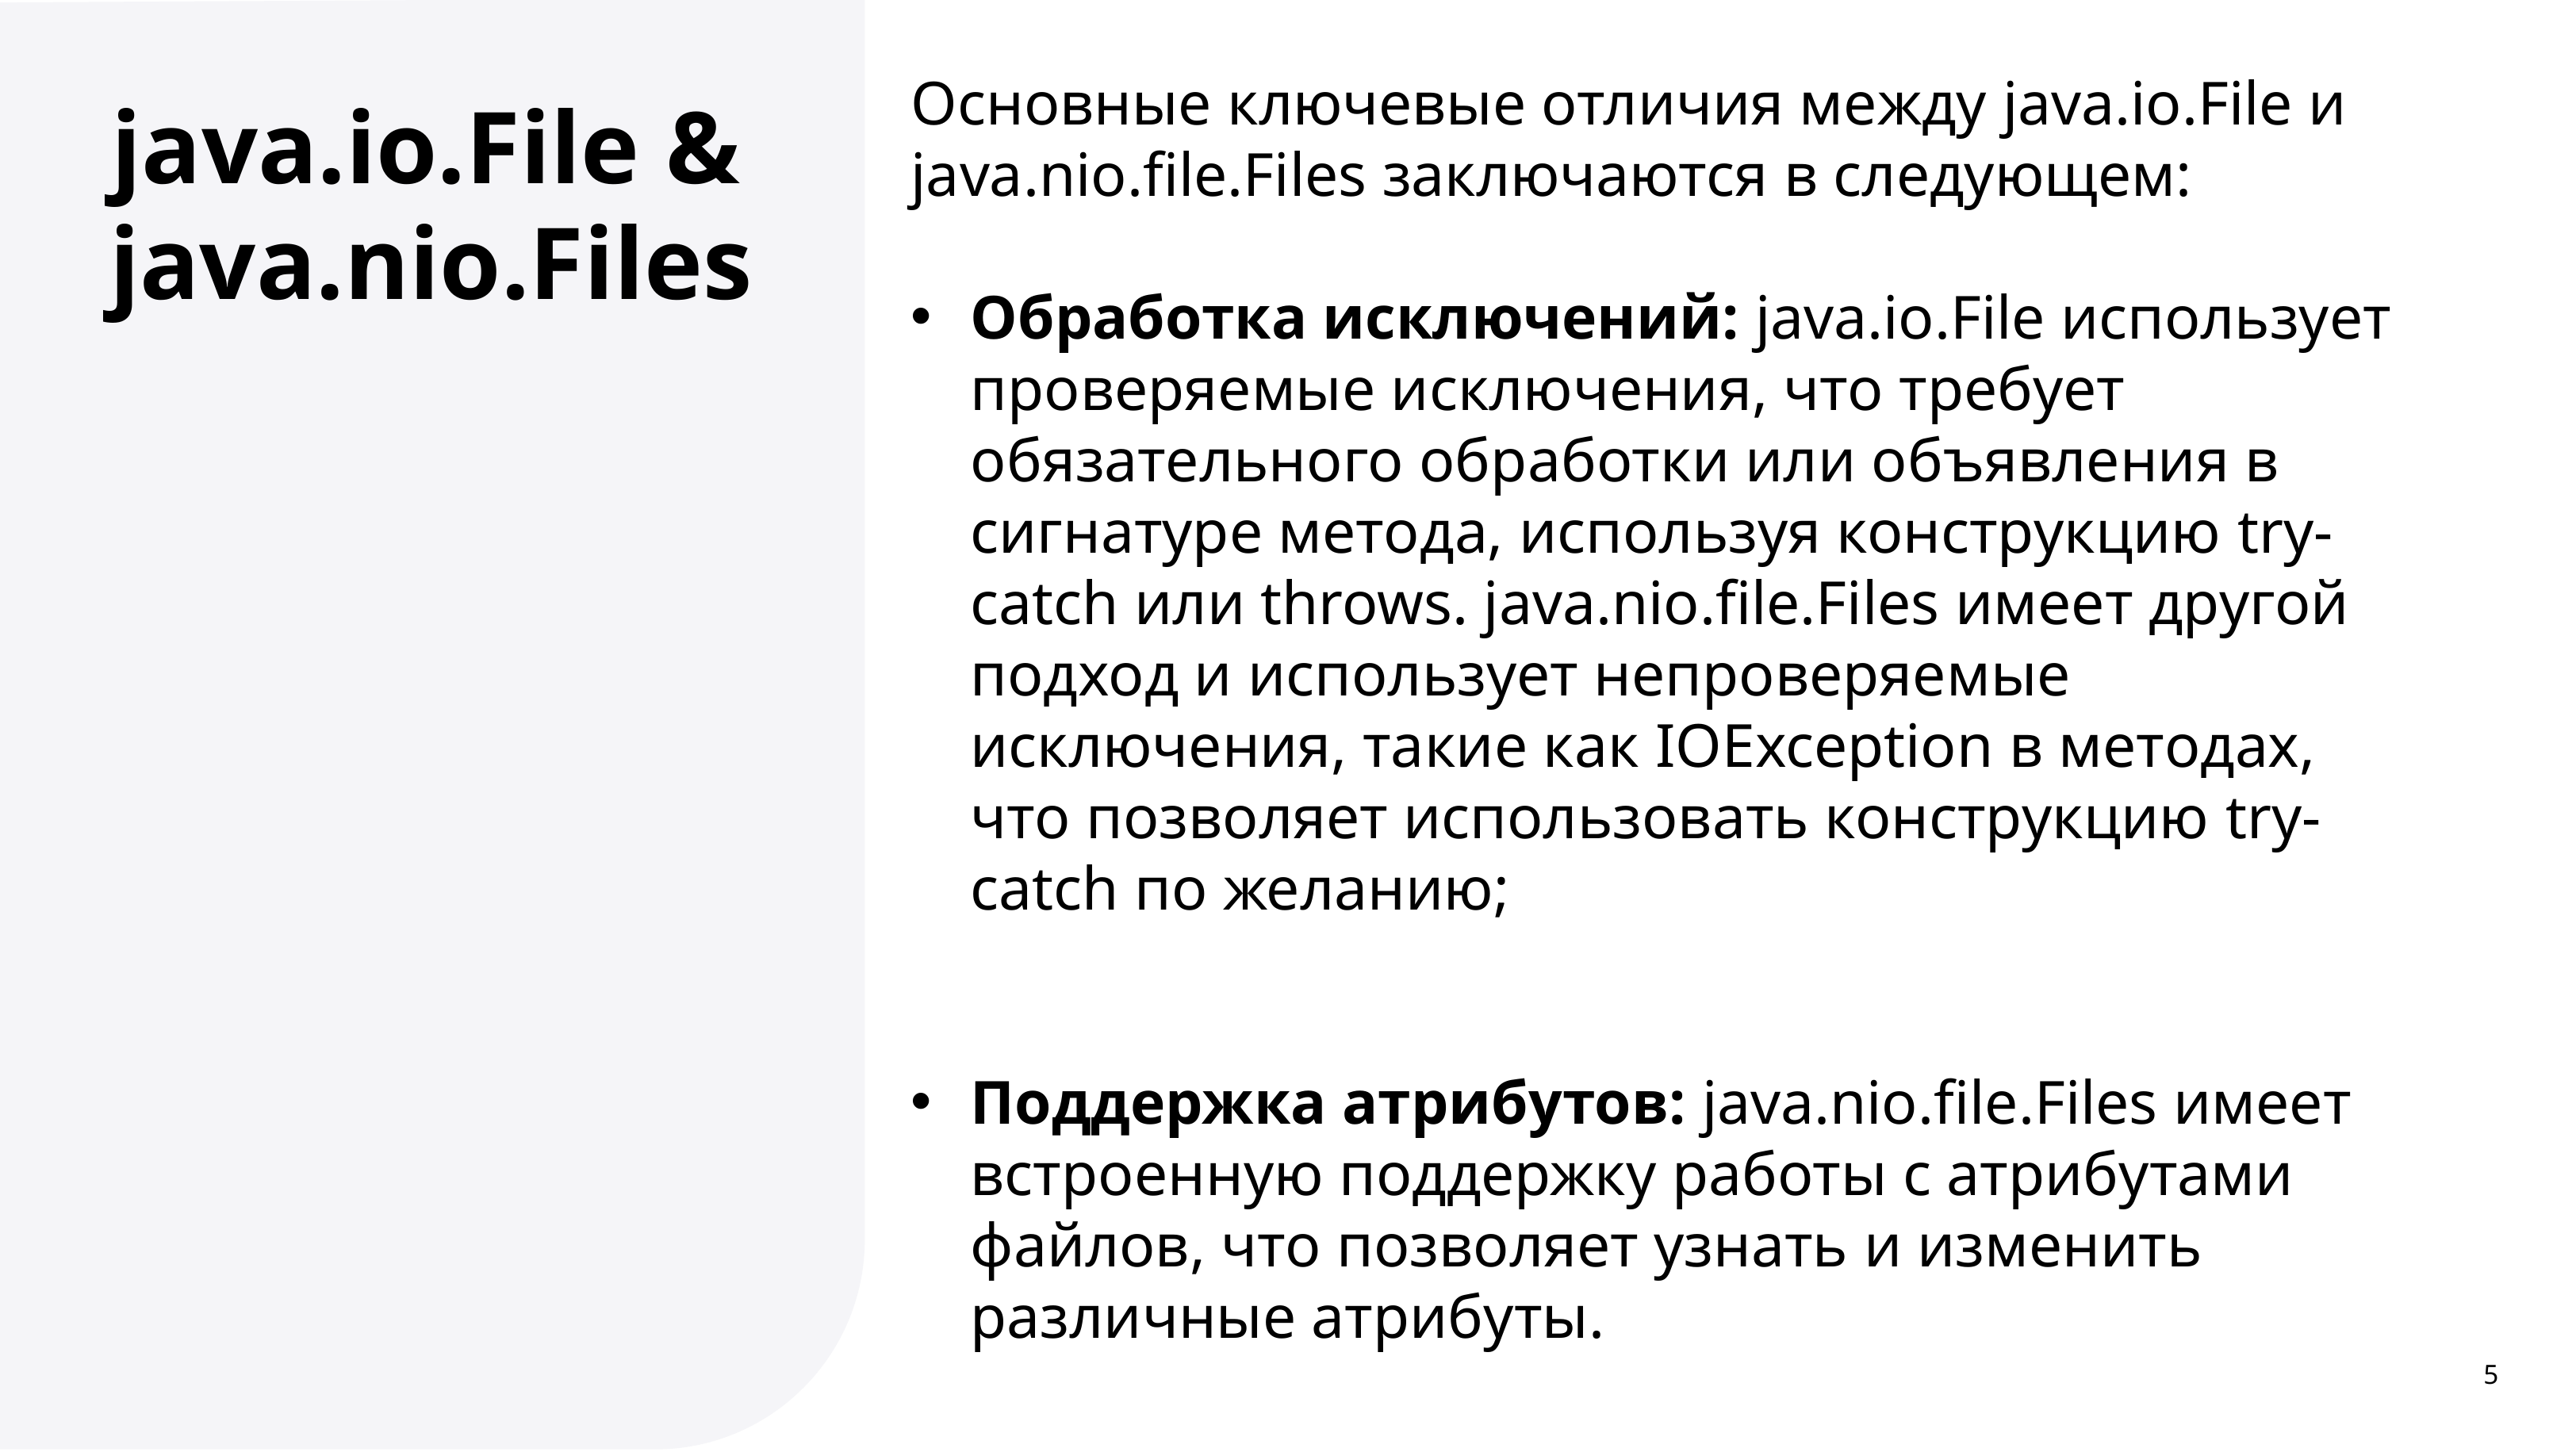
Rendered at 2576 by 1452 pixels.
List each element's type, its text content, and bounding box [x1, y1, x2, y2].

text_box Основные ключевые отличия между java.io.File и java.nio.file.Files заключаются в следующем: Обработка исключений: java.io.File использует проверяемые исключения, что требует обязательного обработки или объявления в сигнатуре метода, используя конструкцию try-catch или throws. java.nio.file.Files имеет другой подход и использует непроверяемые исключения, такие как IOException в методах, что позволяет использовать конструкцию try-catch по желанию; Поддержка атрибутов: java.nio.file.Files имеет встроенную поддержку работы с атрибутами файлов, что позволяет узнать и изменить различные атрибуты. [905, 59, 2409, 1452]
slide_number 5 [2409, 1348, 2510, 1404]
text_box java.io.File & java.nio.Files [109, 87, 813, 452]
